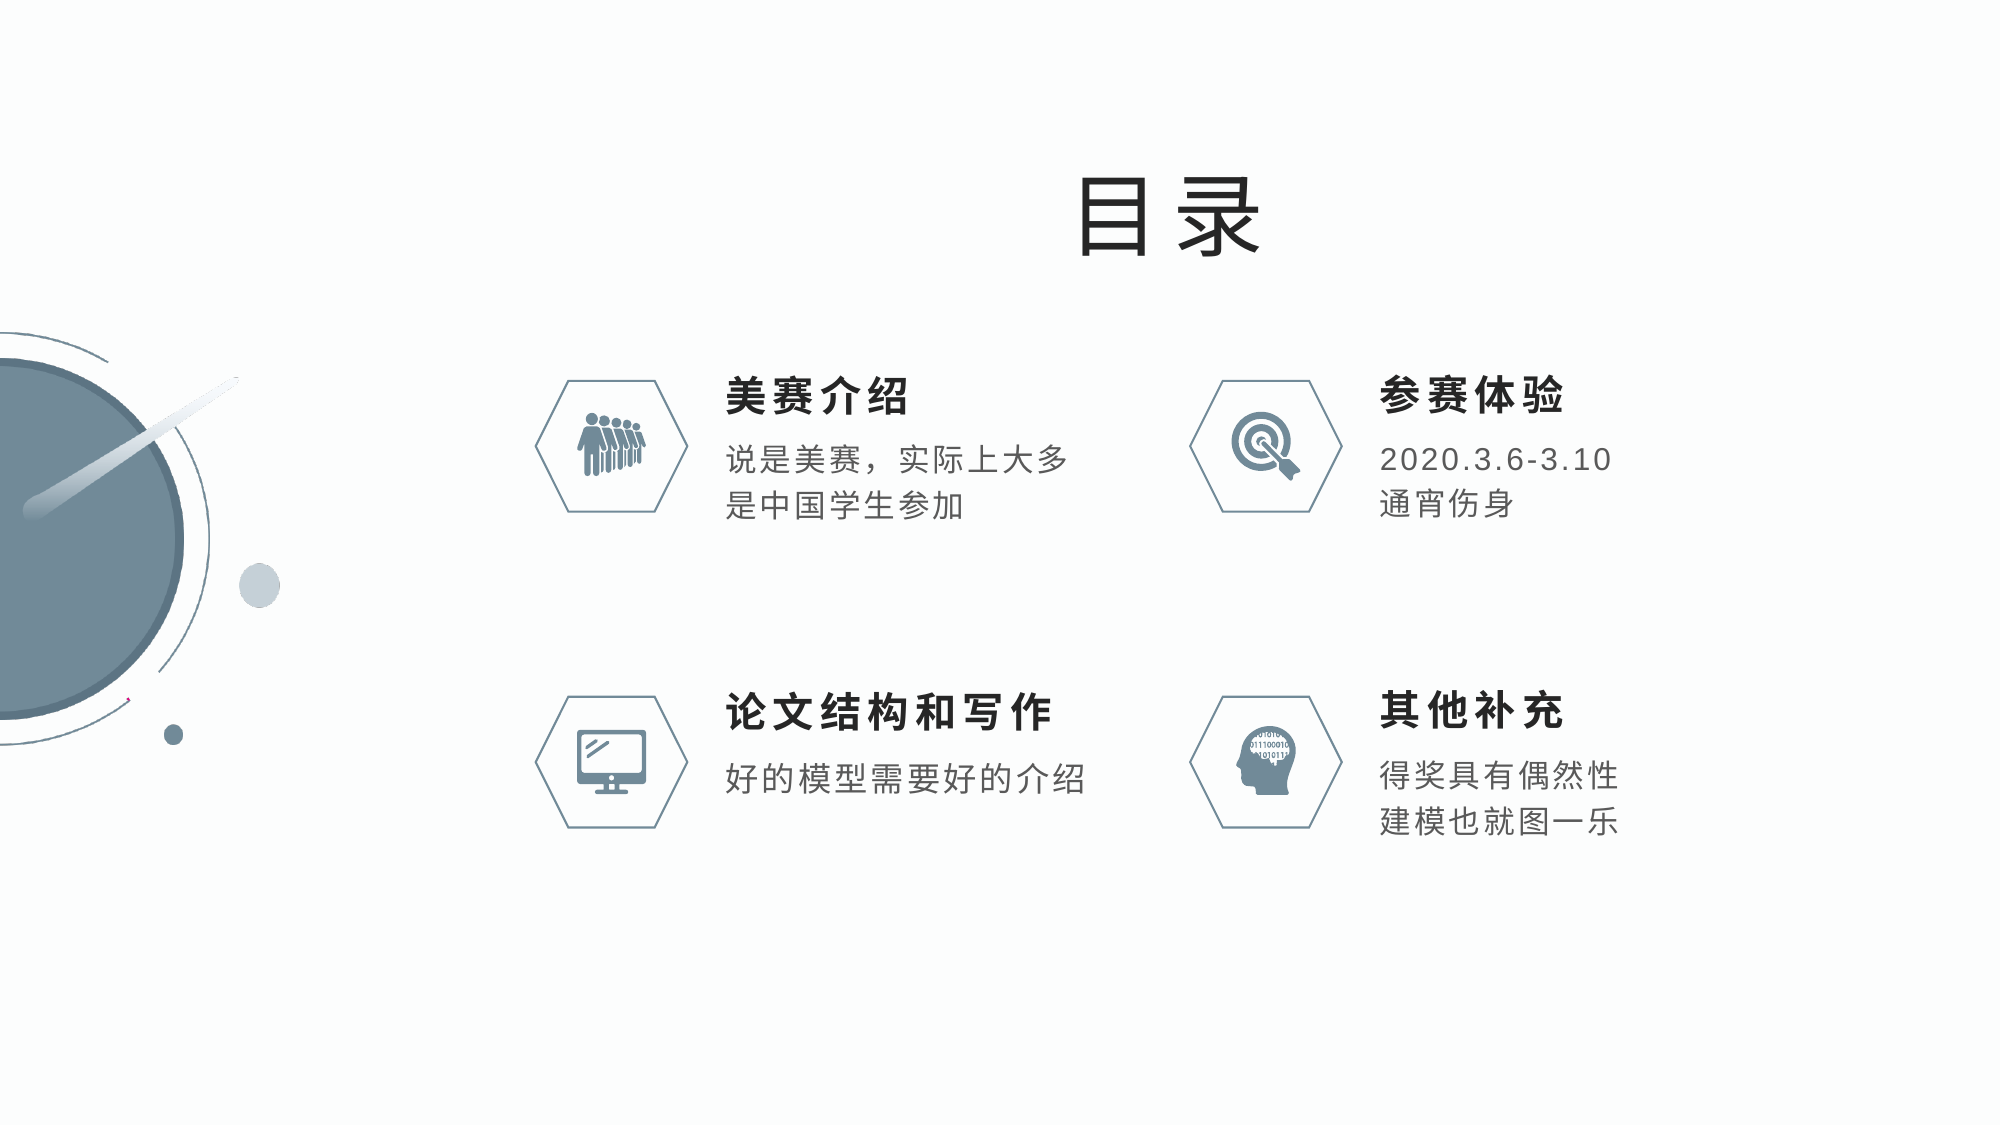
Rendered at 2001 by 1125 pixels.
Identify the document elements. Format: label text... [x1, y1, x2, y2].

text_box 目录 [819, 138, 1514, 276]
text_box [535, 351, 1798, 850]
picture [0, 229, 593, 896]
